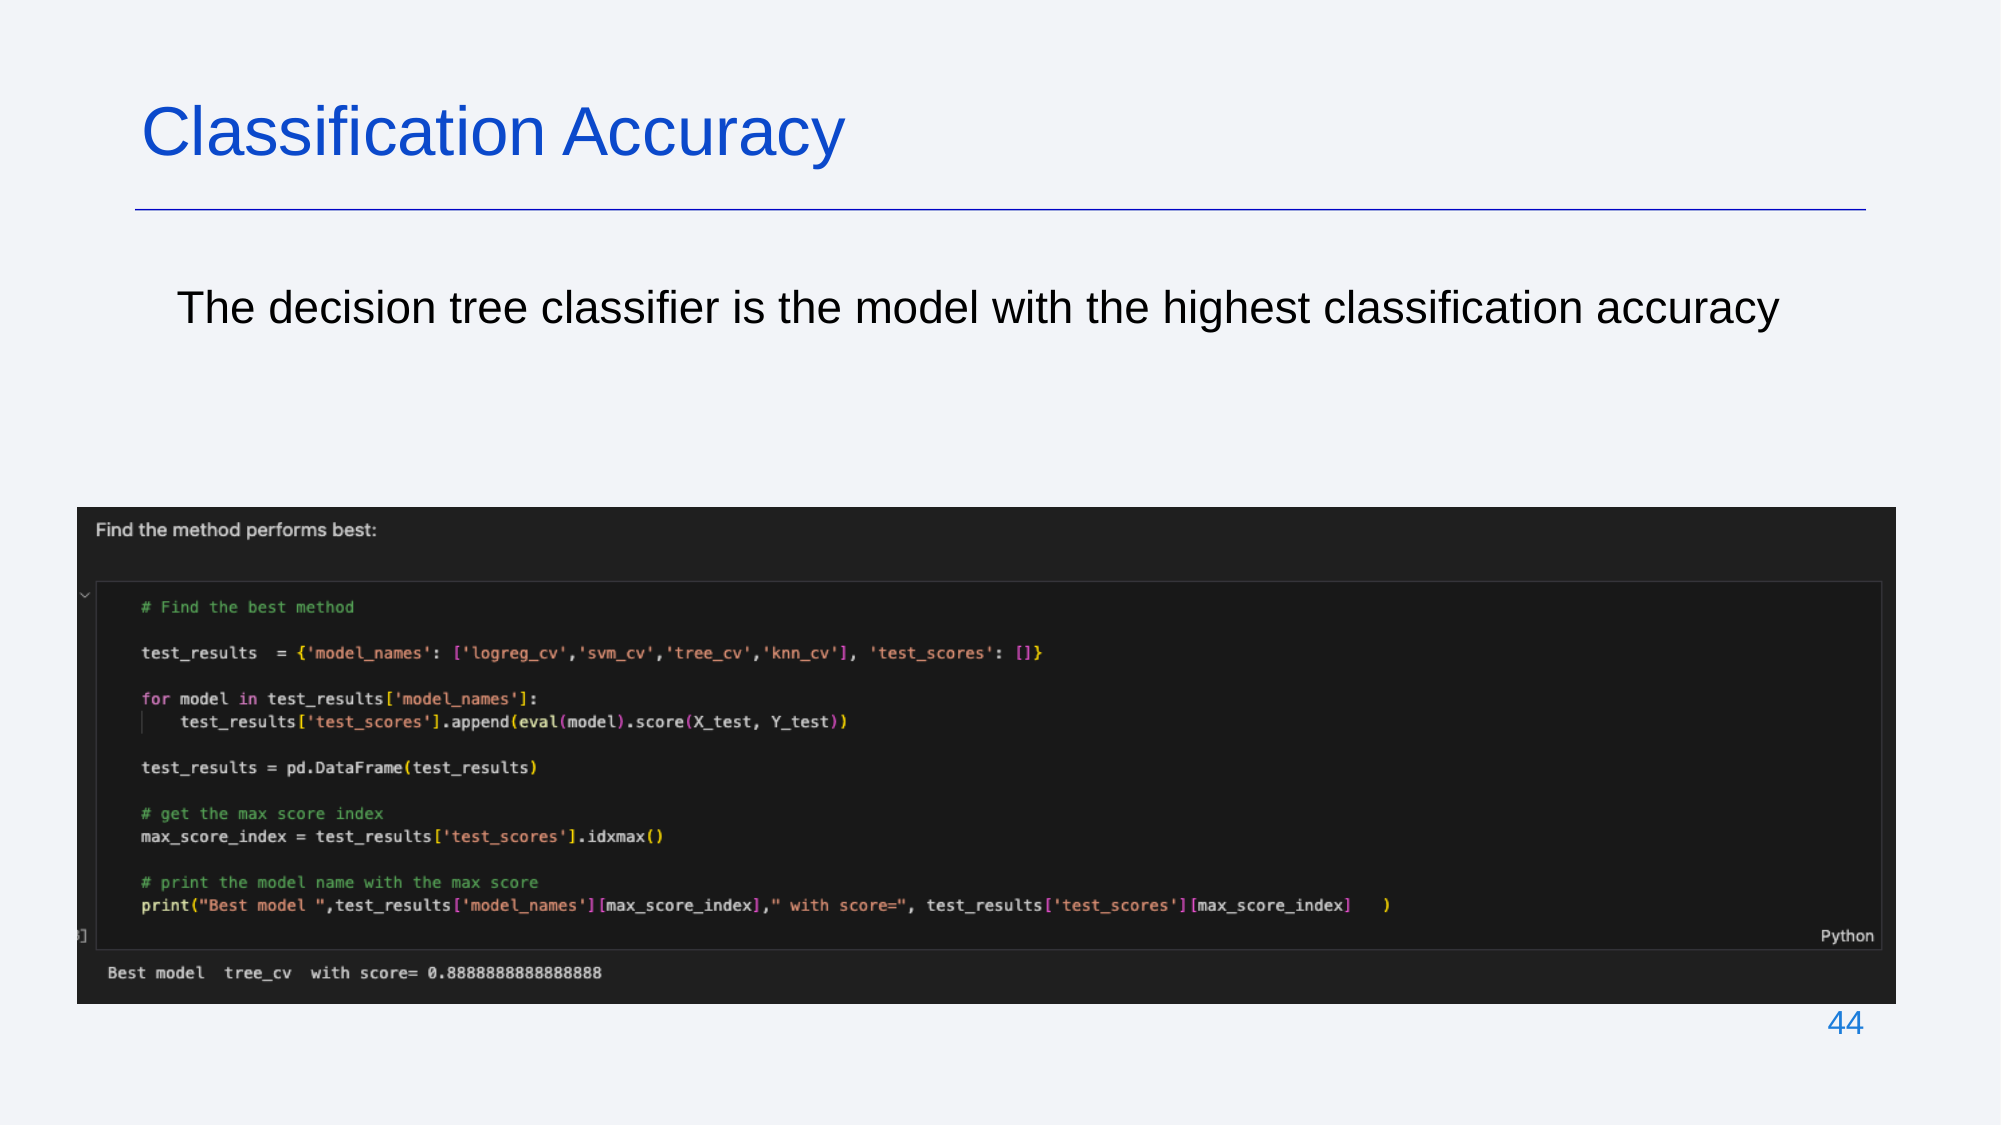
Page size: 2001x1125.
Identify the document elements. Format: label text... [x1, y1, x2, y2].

text_box Classification Accuracy [126, 88, 1852, 179]
picture [0, 0, 2001, 1125]
text_box The decision tree classifier is the model with the highest classification accuracy [161, 237, 1838, 450]
slide_number 44 [1429, 1015, 1880, 1055]
